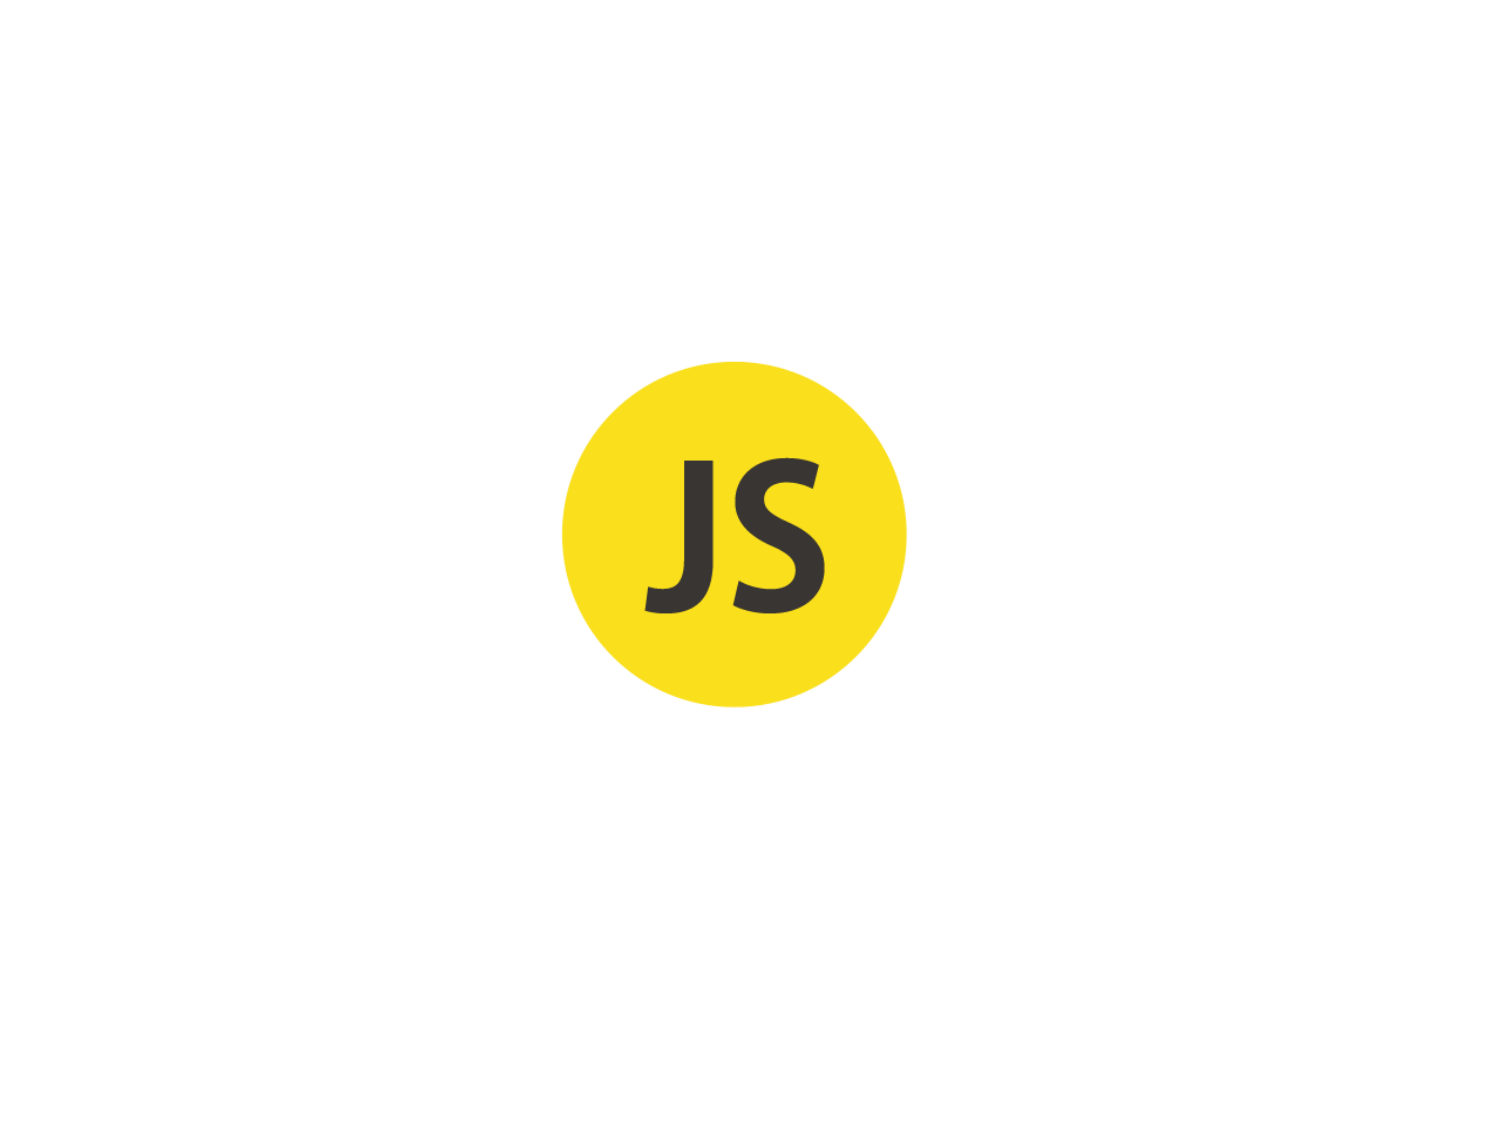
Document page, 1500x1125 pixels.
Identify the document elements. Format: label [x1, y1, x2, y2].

picture [193, 309, 988, 764]
